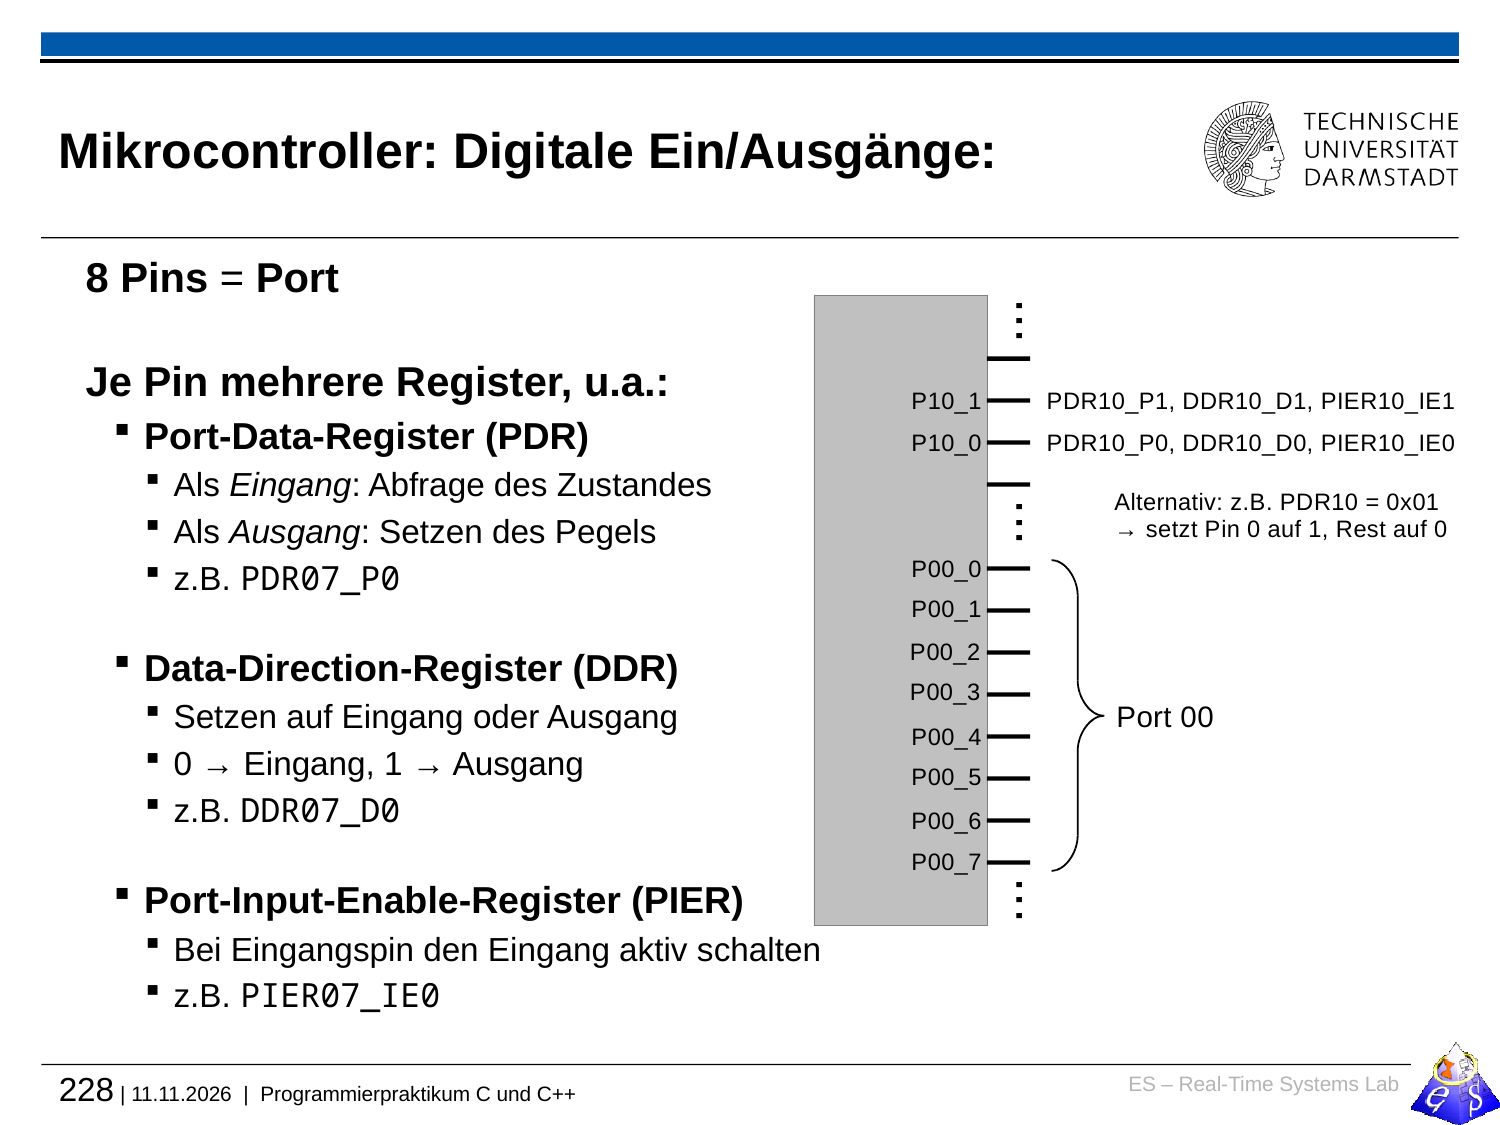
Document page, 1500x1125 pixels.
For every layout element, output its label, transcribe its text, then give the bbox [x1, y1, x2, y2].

picture [1411, 1041, 1500, 1125]
title Mikrocontroller: Digitale Ein/Ausgänge: [58, 80, 1187, 218]
list 8 Pins = Port Je Pin mehrere Register, u.a.: Port-Data-Register (PDR) Als Eingang: Abfrage des Zustandes Als Ausgang: Setzen des Pegels z.B. PDR07_P0 Data-Direction-Register (DDR) Setzen auf Eingang oder Ausgang 0 → Eingang, 1 → Ausgang z.B. DDR07_D0 Port-Input-Enable-Register (PIER) Bei Eingangspin den Eingang aktiv schalten z.B. PIER07_IE0 [41, 243, 792, 977]
picture [797, 84, 1483, 1034]
